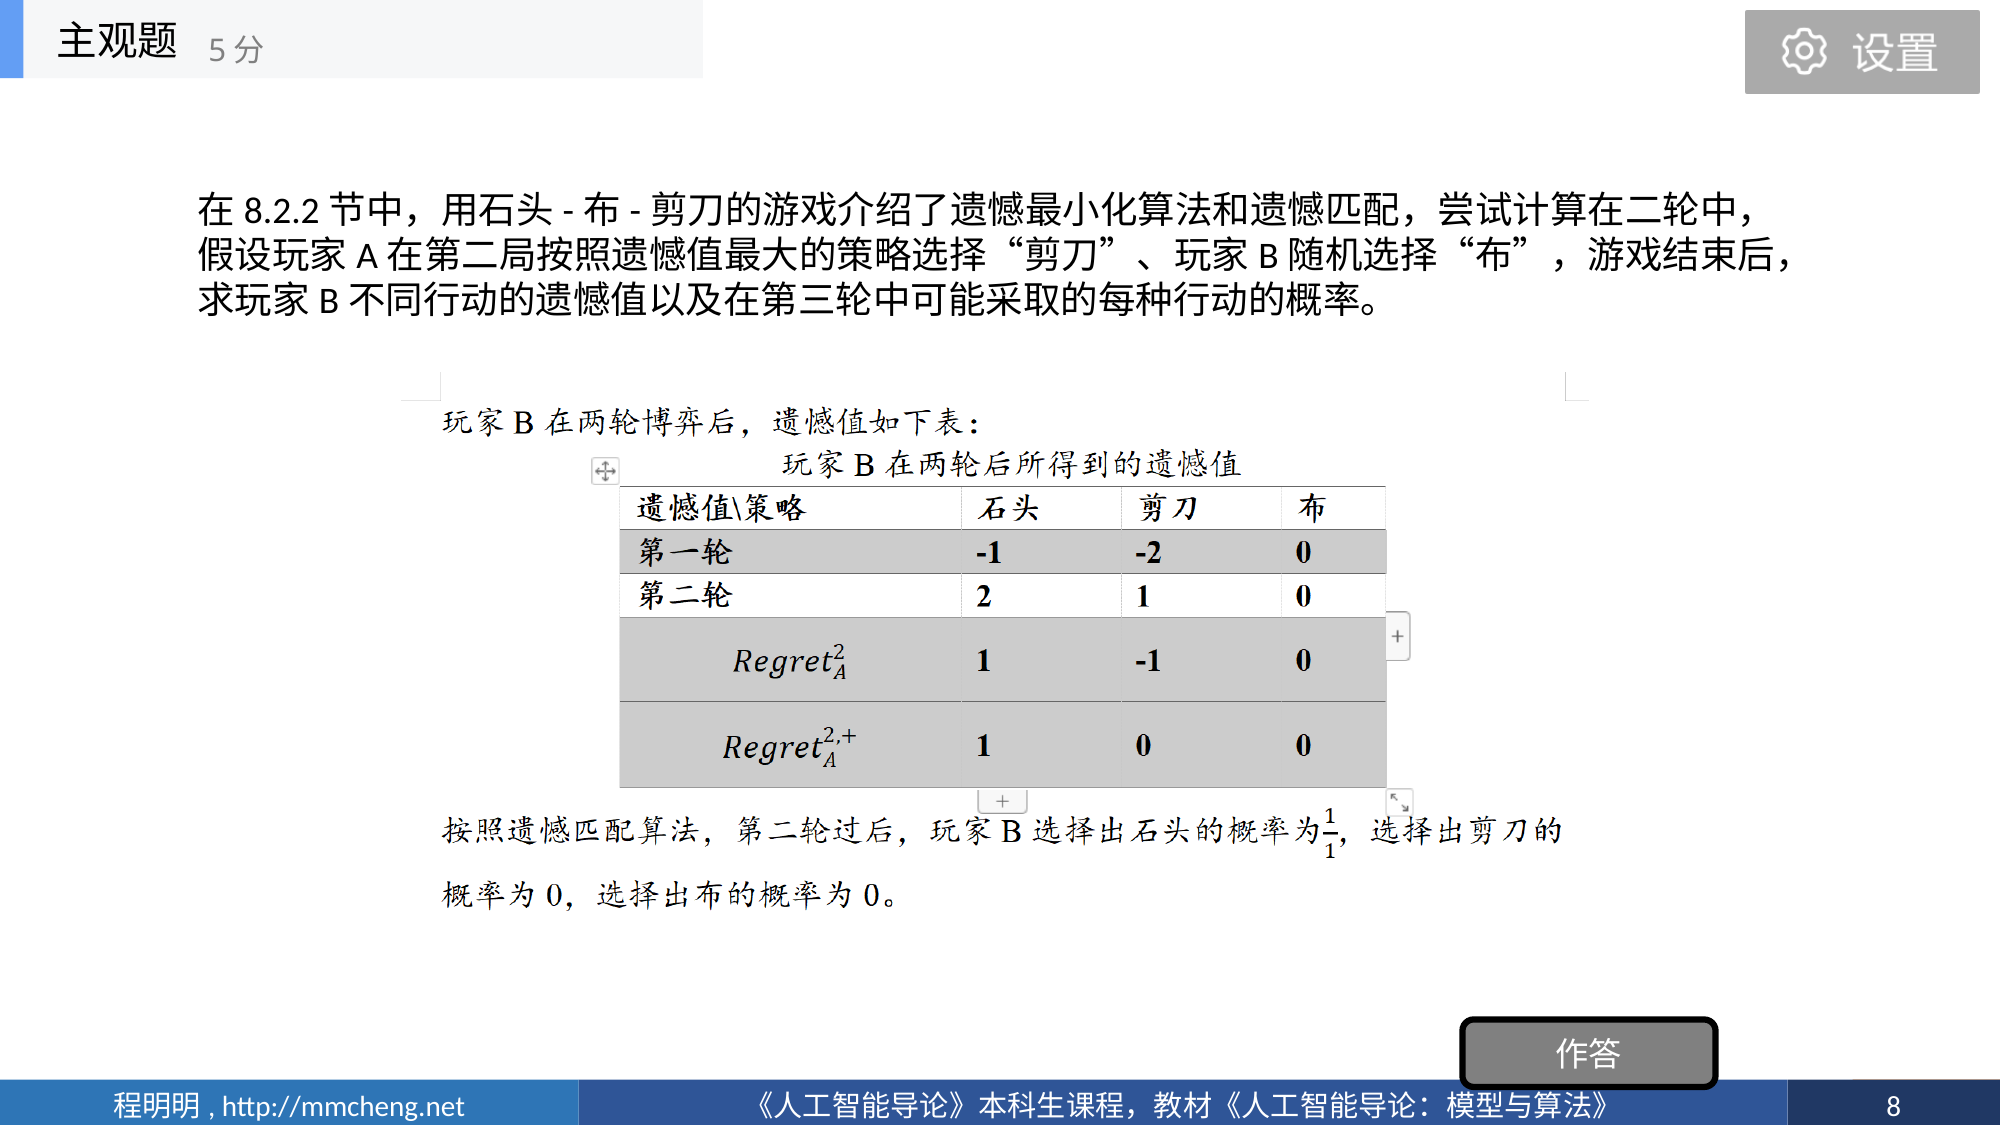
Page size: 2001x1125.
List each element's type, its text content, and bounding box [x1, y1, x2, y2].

picture [401, 372, 1589, 939]
picture [1745, 10, 1980, 94]
text_box 作答 [1461, 1018, 1717, 1089]
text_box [0, 0, 704, 81]
text_box 在8.2.2节中，用石头-布-剪刀的游戏介绍了遗憾最小化算法和遗憾匹配，尝试计算在二轮中，假设玩家A在第二局按照遗憾值最大的策略选择“剪刀”、玩家B随机选择“布”，游戏结束后，求玩家B不同行动的遗憾值以及在第三轮中可能采取的每种行动的概率。 [182, 78, 1809, 430]
